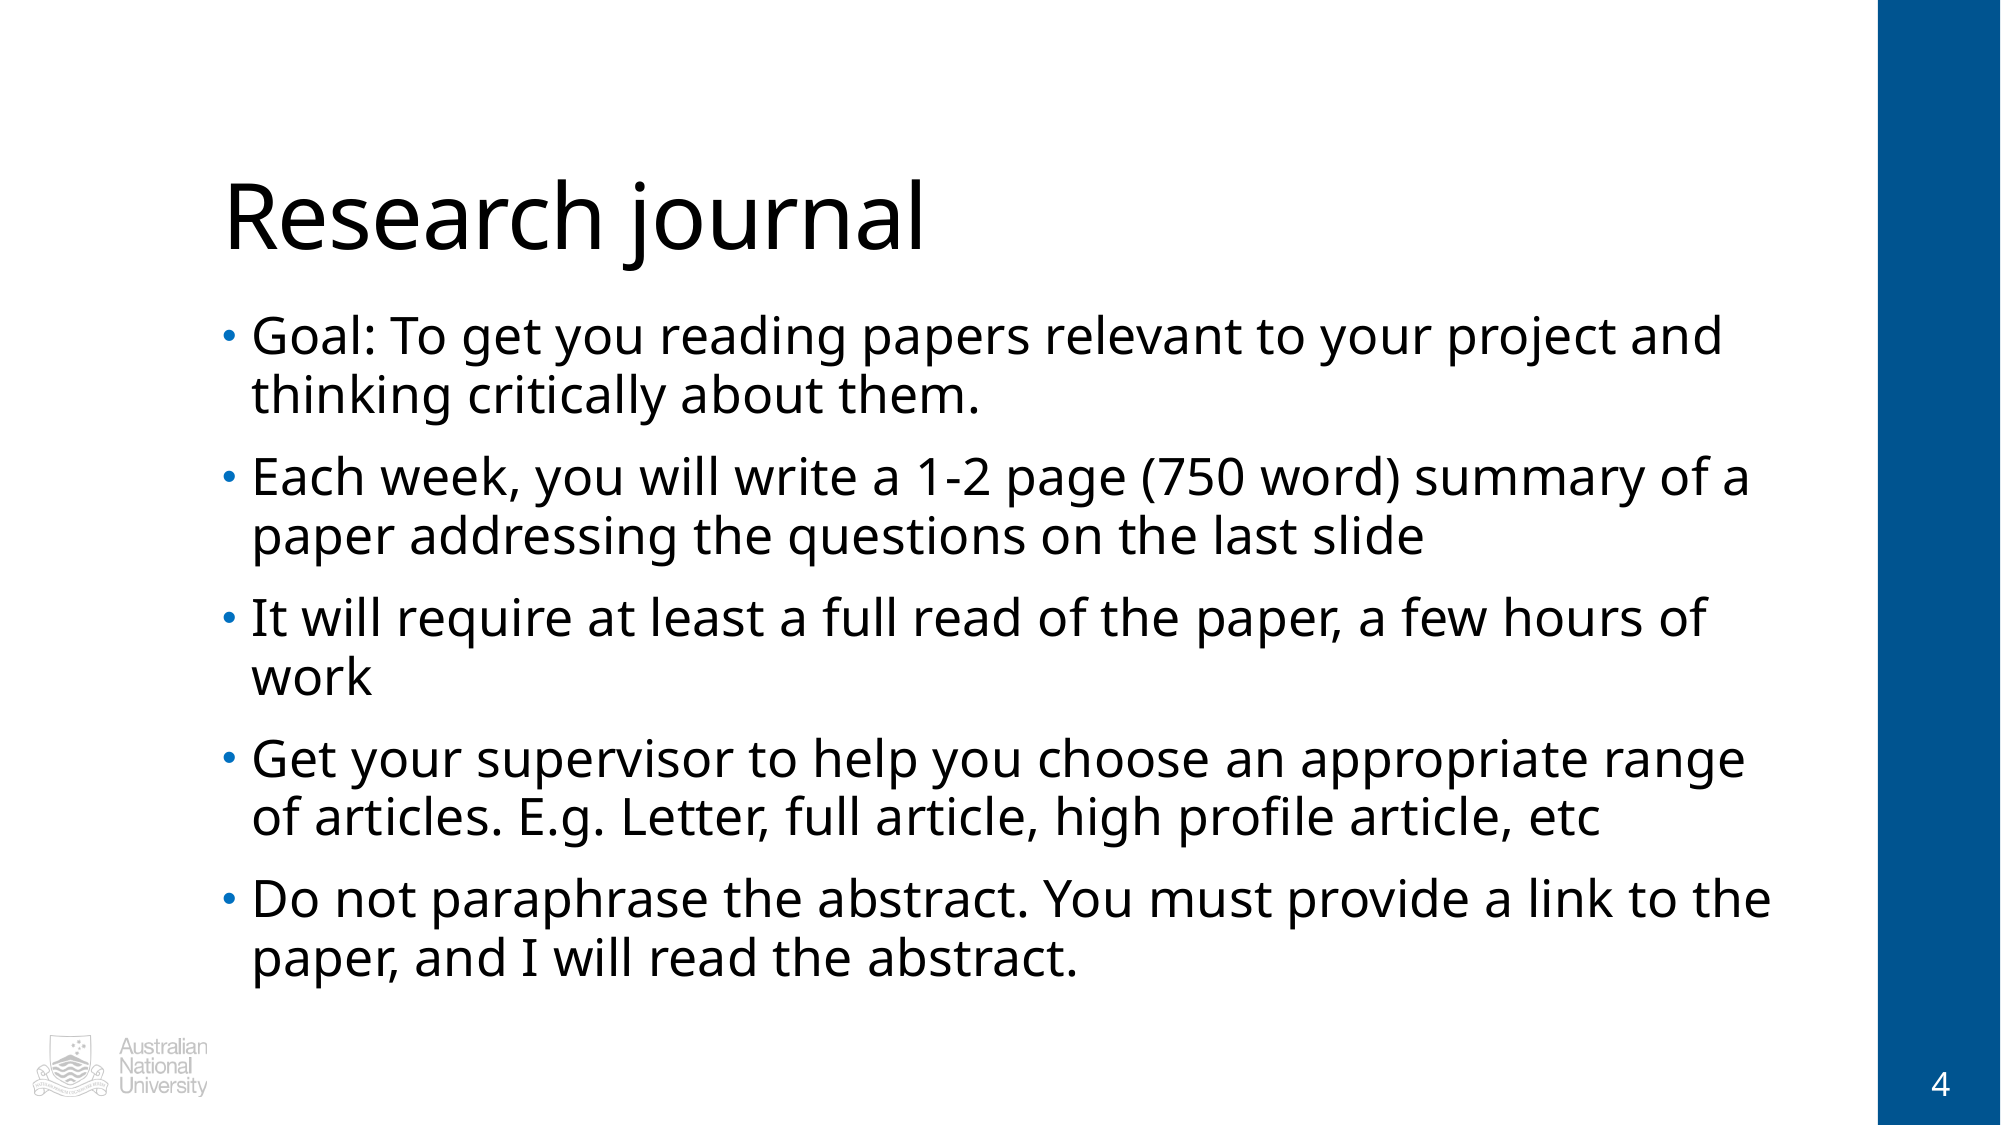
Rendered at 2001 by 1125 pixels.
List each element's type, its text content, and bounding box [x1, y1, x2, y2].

title Research journal [206, 60, 1797, 278]
list Goal: To get you reading papers relevant to your project and thinking critically about them. Each week, you will write a 1-2 page (750 word) summary of a paper addressing the questions on the last slide It will require at least a full read of the paper, a few hours of work Get your supervisor to help you choose an appropriate range of articles. E.g. Letter, full article, high profile article, etc Do not paraphrase the abstract. You must provide a link to the paper, and I will read the abstract. [206, 299, 1797, 1014]
slide_number 4 [1897, 1055, 1984, 1106]
